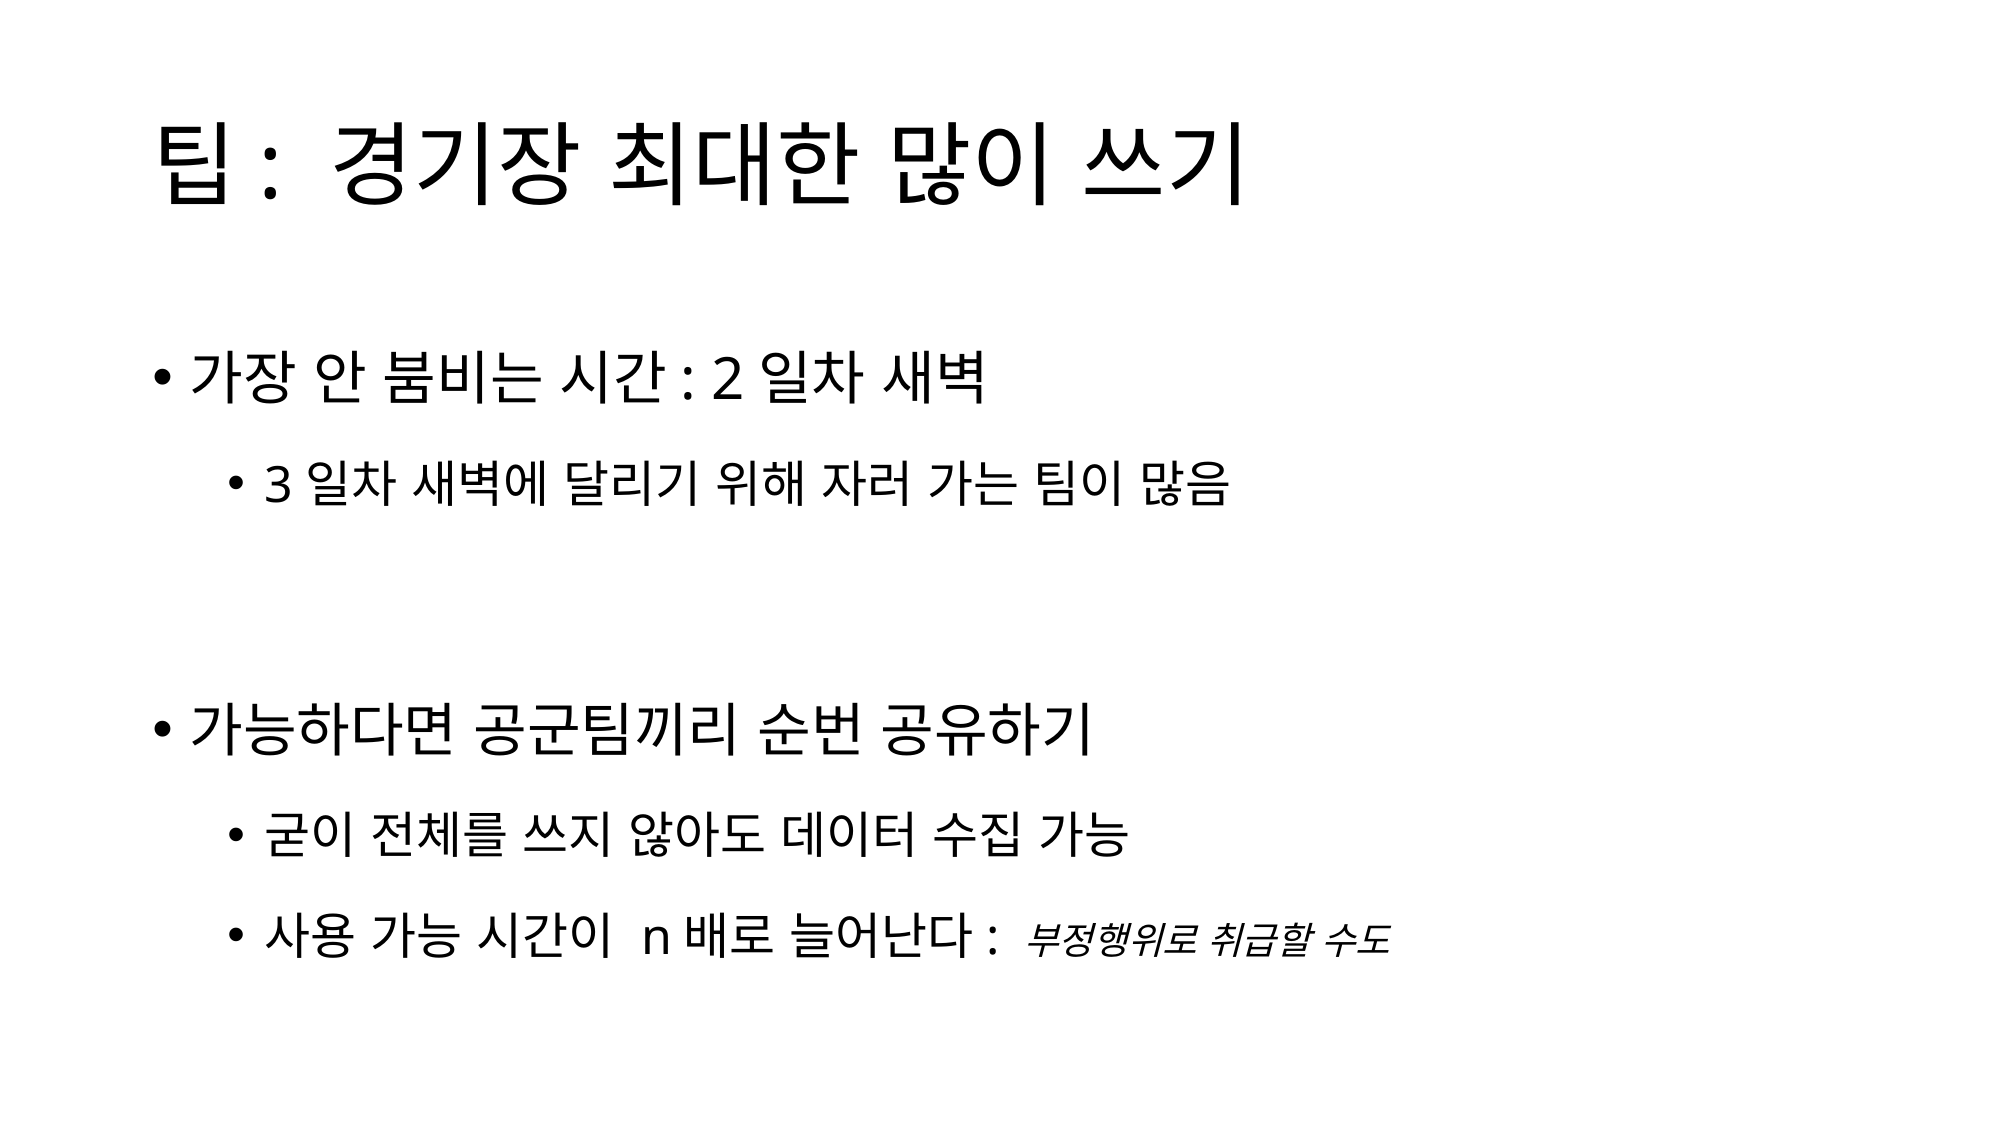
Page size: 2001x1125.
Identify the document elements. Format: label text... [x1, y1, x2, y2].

title 팁: 경기장 최대한 많이 쓰기 [137, 59, 1863, 278]
list 가장 안 붐비는 시간: 2일차 새벽 3일차 새벽에 달리기 위해 자러 가는 팀이 많음 가능하다면 공군팀끼리 순번 공유하기 굳이 전체를 쓰지 않아도 데이터 수집 가능 사용 가능 시간이 n배로 늘어난다: 부정행위로 취급할 수도 [137, 299, 1863, 1088]
